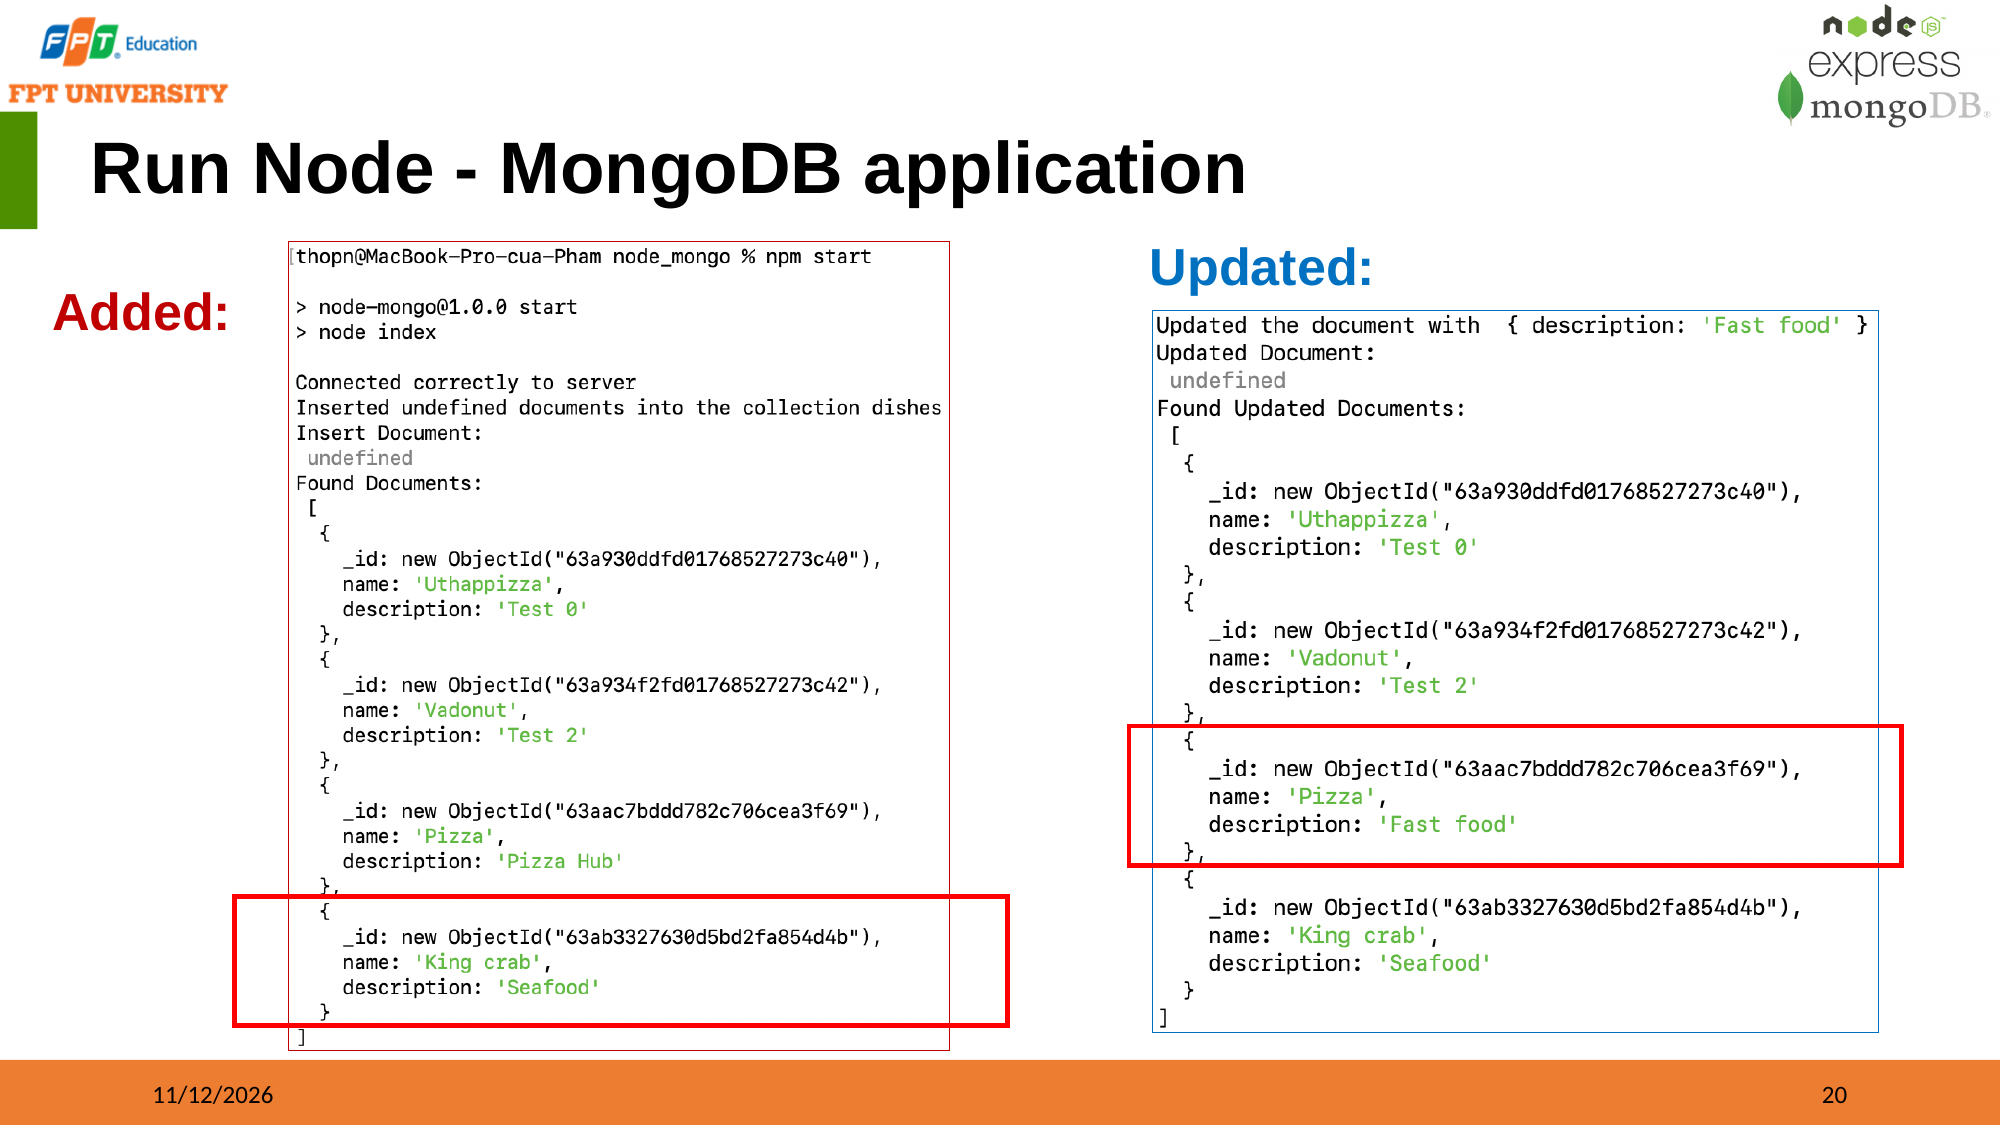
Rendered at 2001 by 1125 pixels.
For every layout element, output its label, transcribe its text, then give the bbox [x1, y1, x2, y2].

picture [1152, 310, 1879, 1033]
text_box [1128, 725, 1152, 866]
text_box Added: [37, 270, 288, 349]
picture [0, 0, 237, 111]
text_box [1879, 725, 1903, 866]
text_box [233, 896, 288, 1027]
picture [1768, 0, 2000, 130]
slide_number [137, 1063, 588, 1124]
text_box [950, 896, 1008, 1027]
text_box Updated: [1135, 225, 1638, 304]
slide_number 20 [1412, 1063, 1863, 1124]
title Run Node - MongoDB application [37, 111, 1978, 230]
picture [288, 241, 950, 1051]
